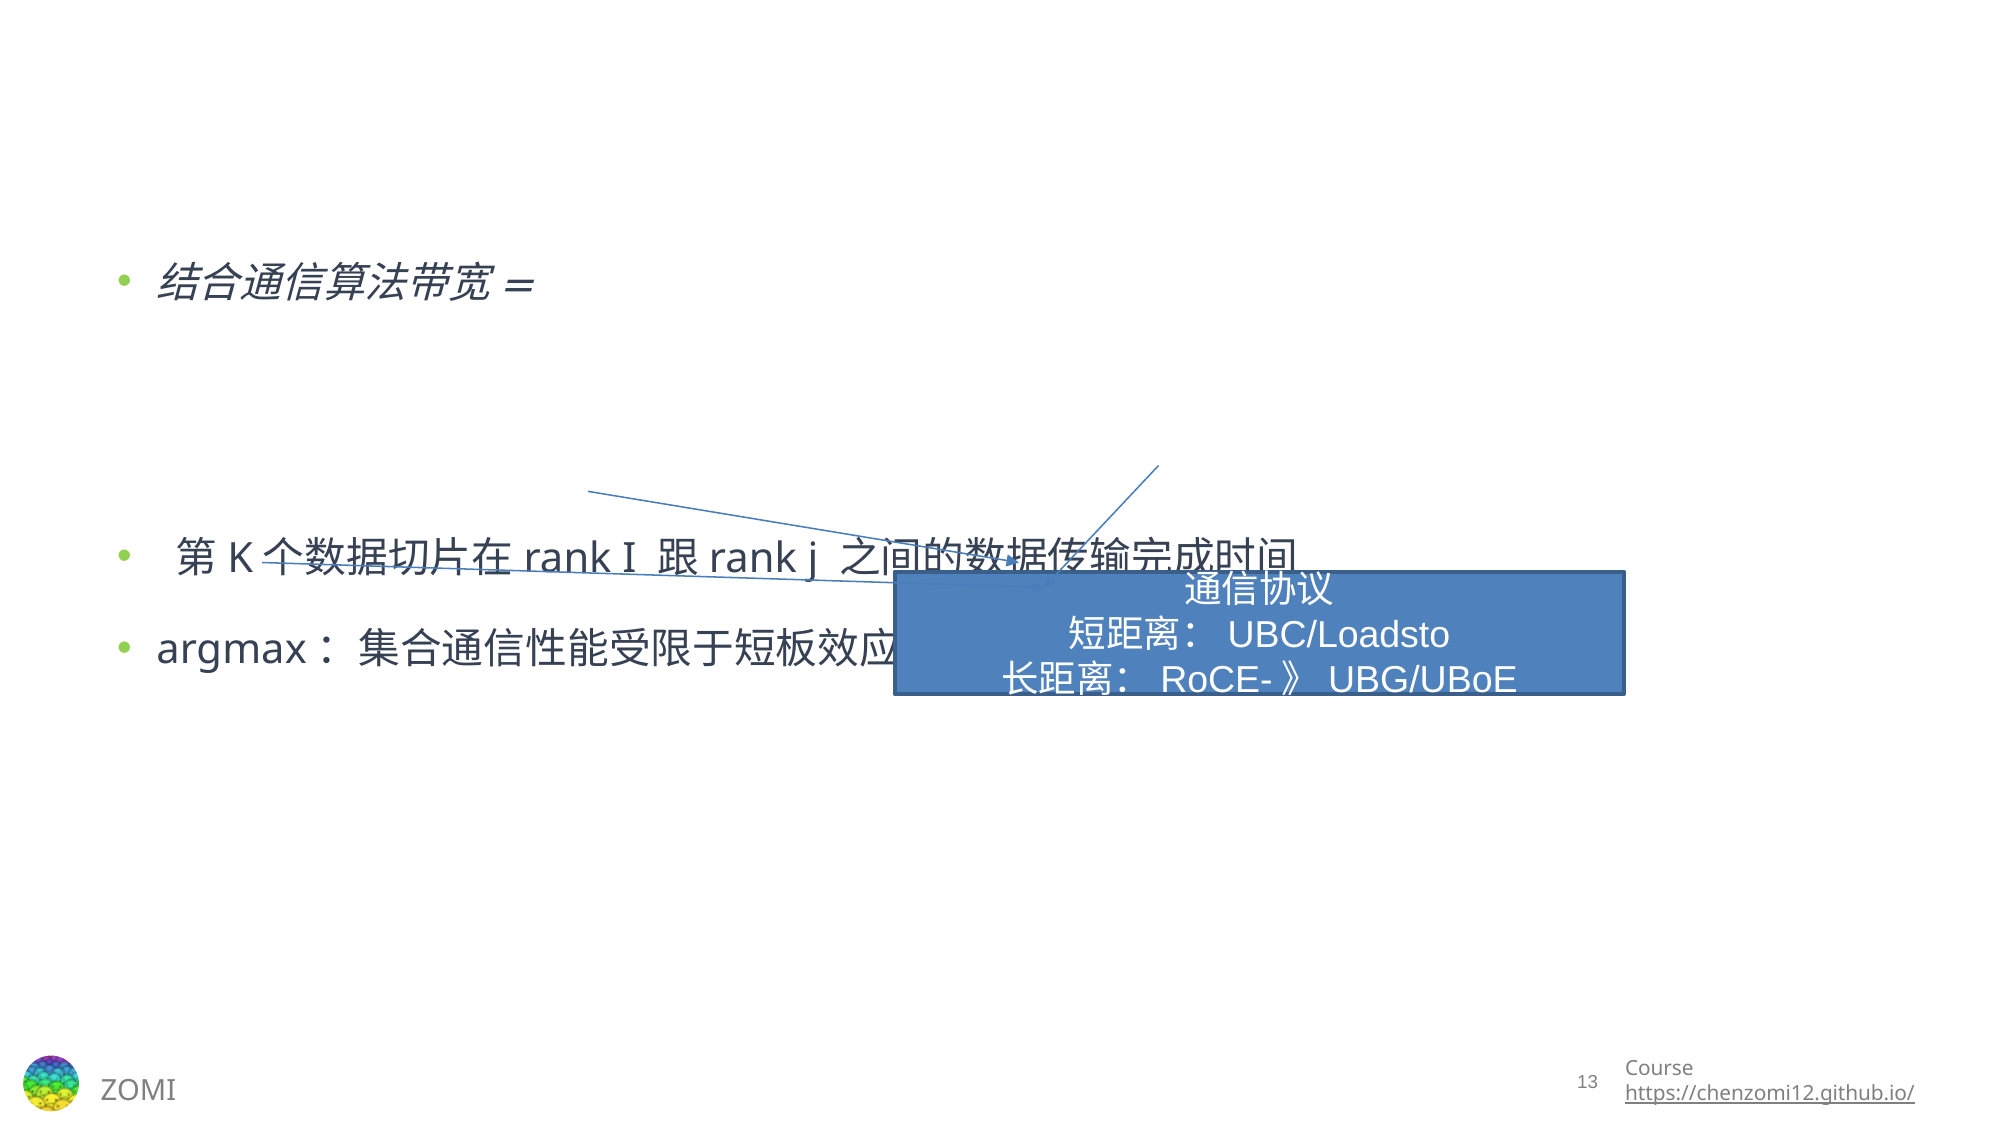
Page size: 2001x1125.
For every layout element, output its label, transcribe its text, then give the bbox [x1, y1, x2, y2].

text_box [261, 562, 1045, 588]
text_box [1043, 465, 1159, 588]
text_box 通信协议 短距离：UBC/Loadsto 长距离：RoCE-》UBG/UBoE [893, 570, 1626, 696]
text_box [587, 491, 1020, 560]
picture [24, 1056, 78, 1111]
